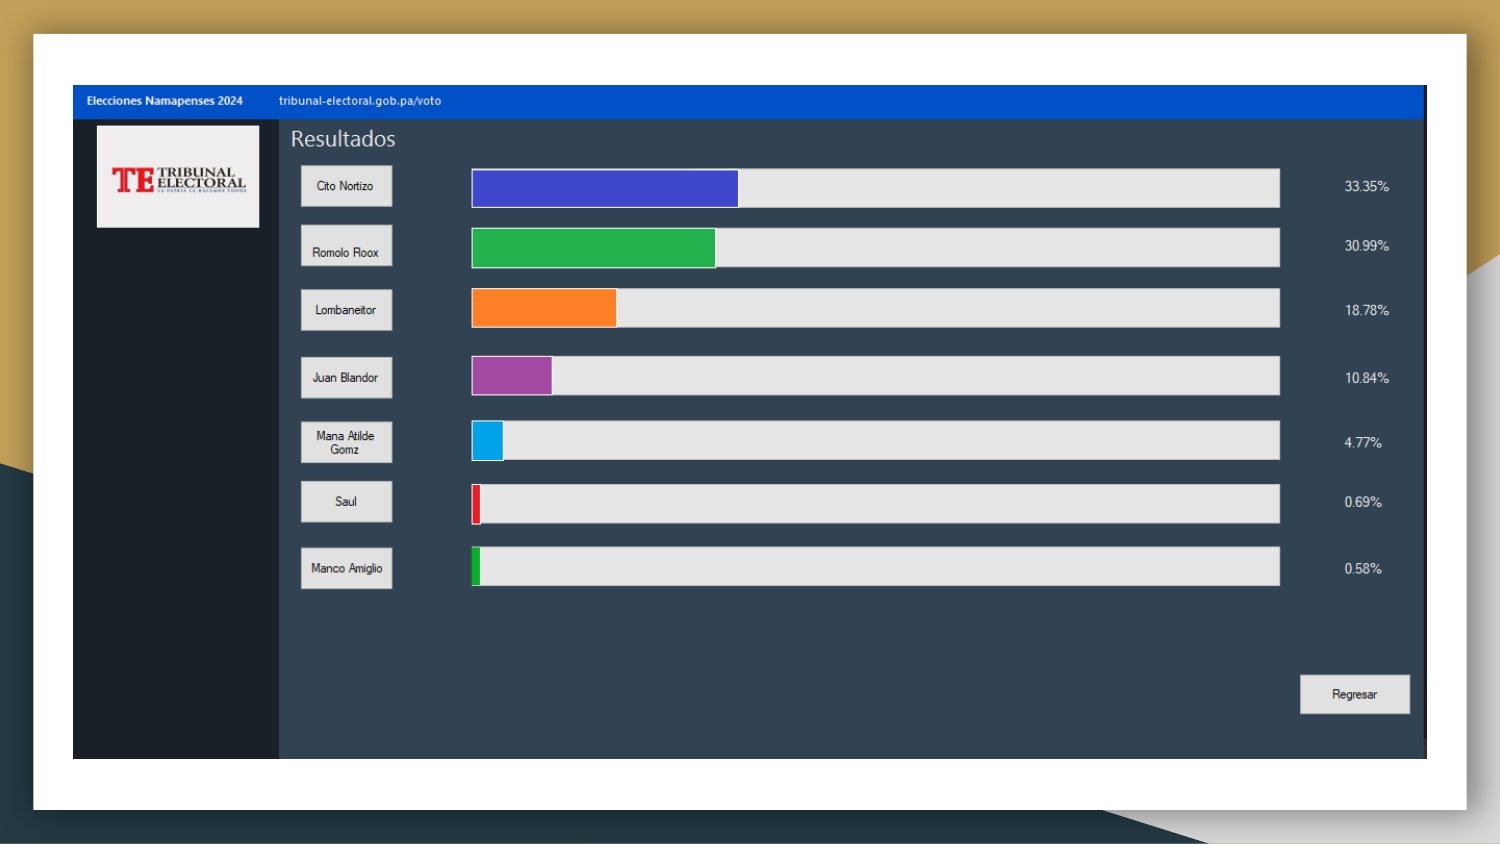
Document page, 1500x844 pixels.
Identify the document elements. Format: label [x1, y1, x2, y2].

picture [73, 84, 1427, 759]
